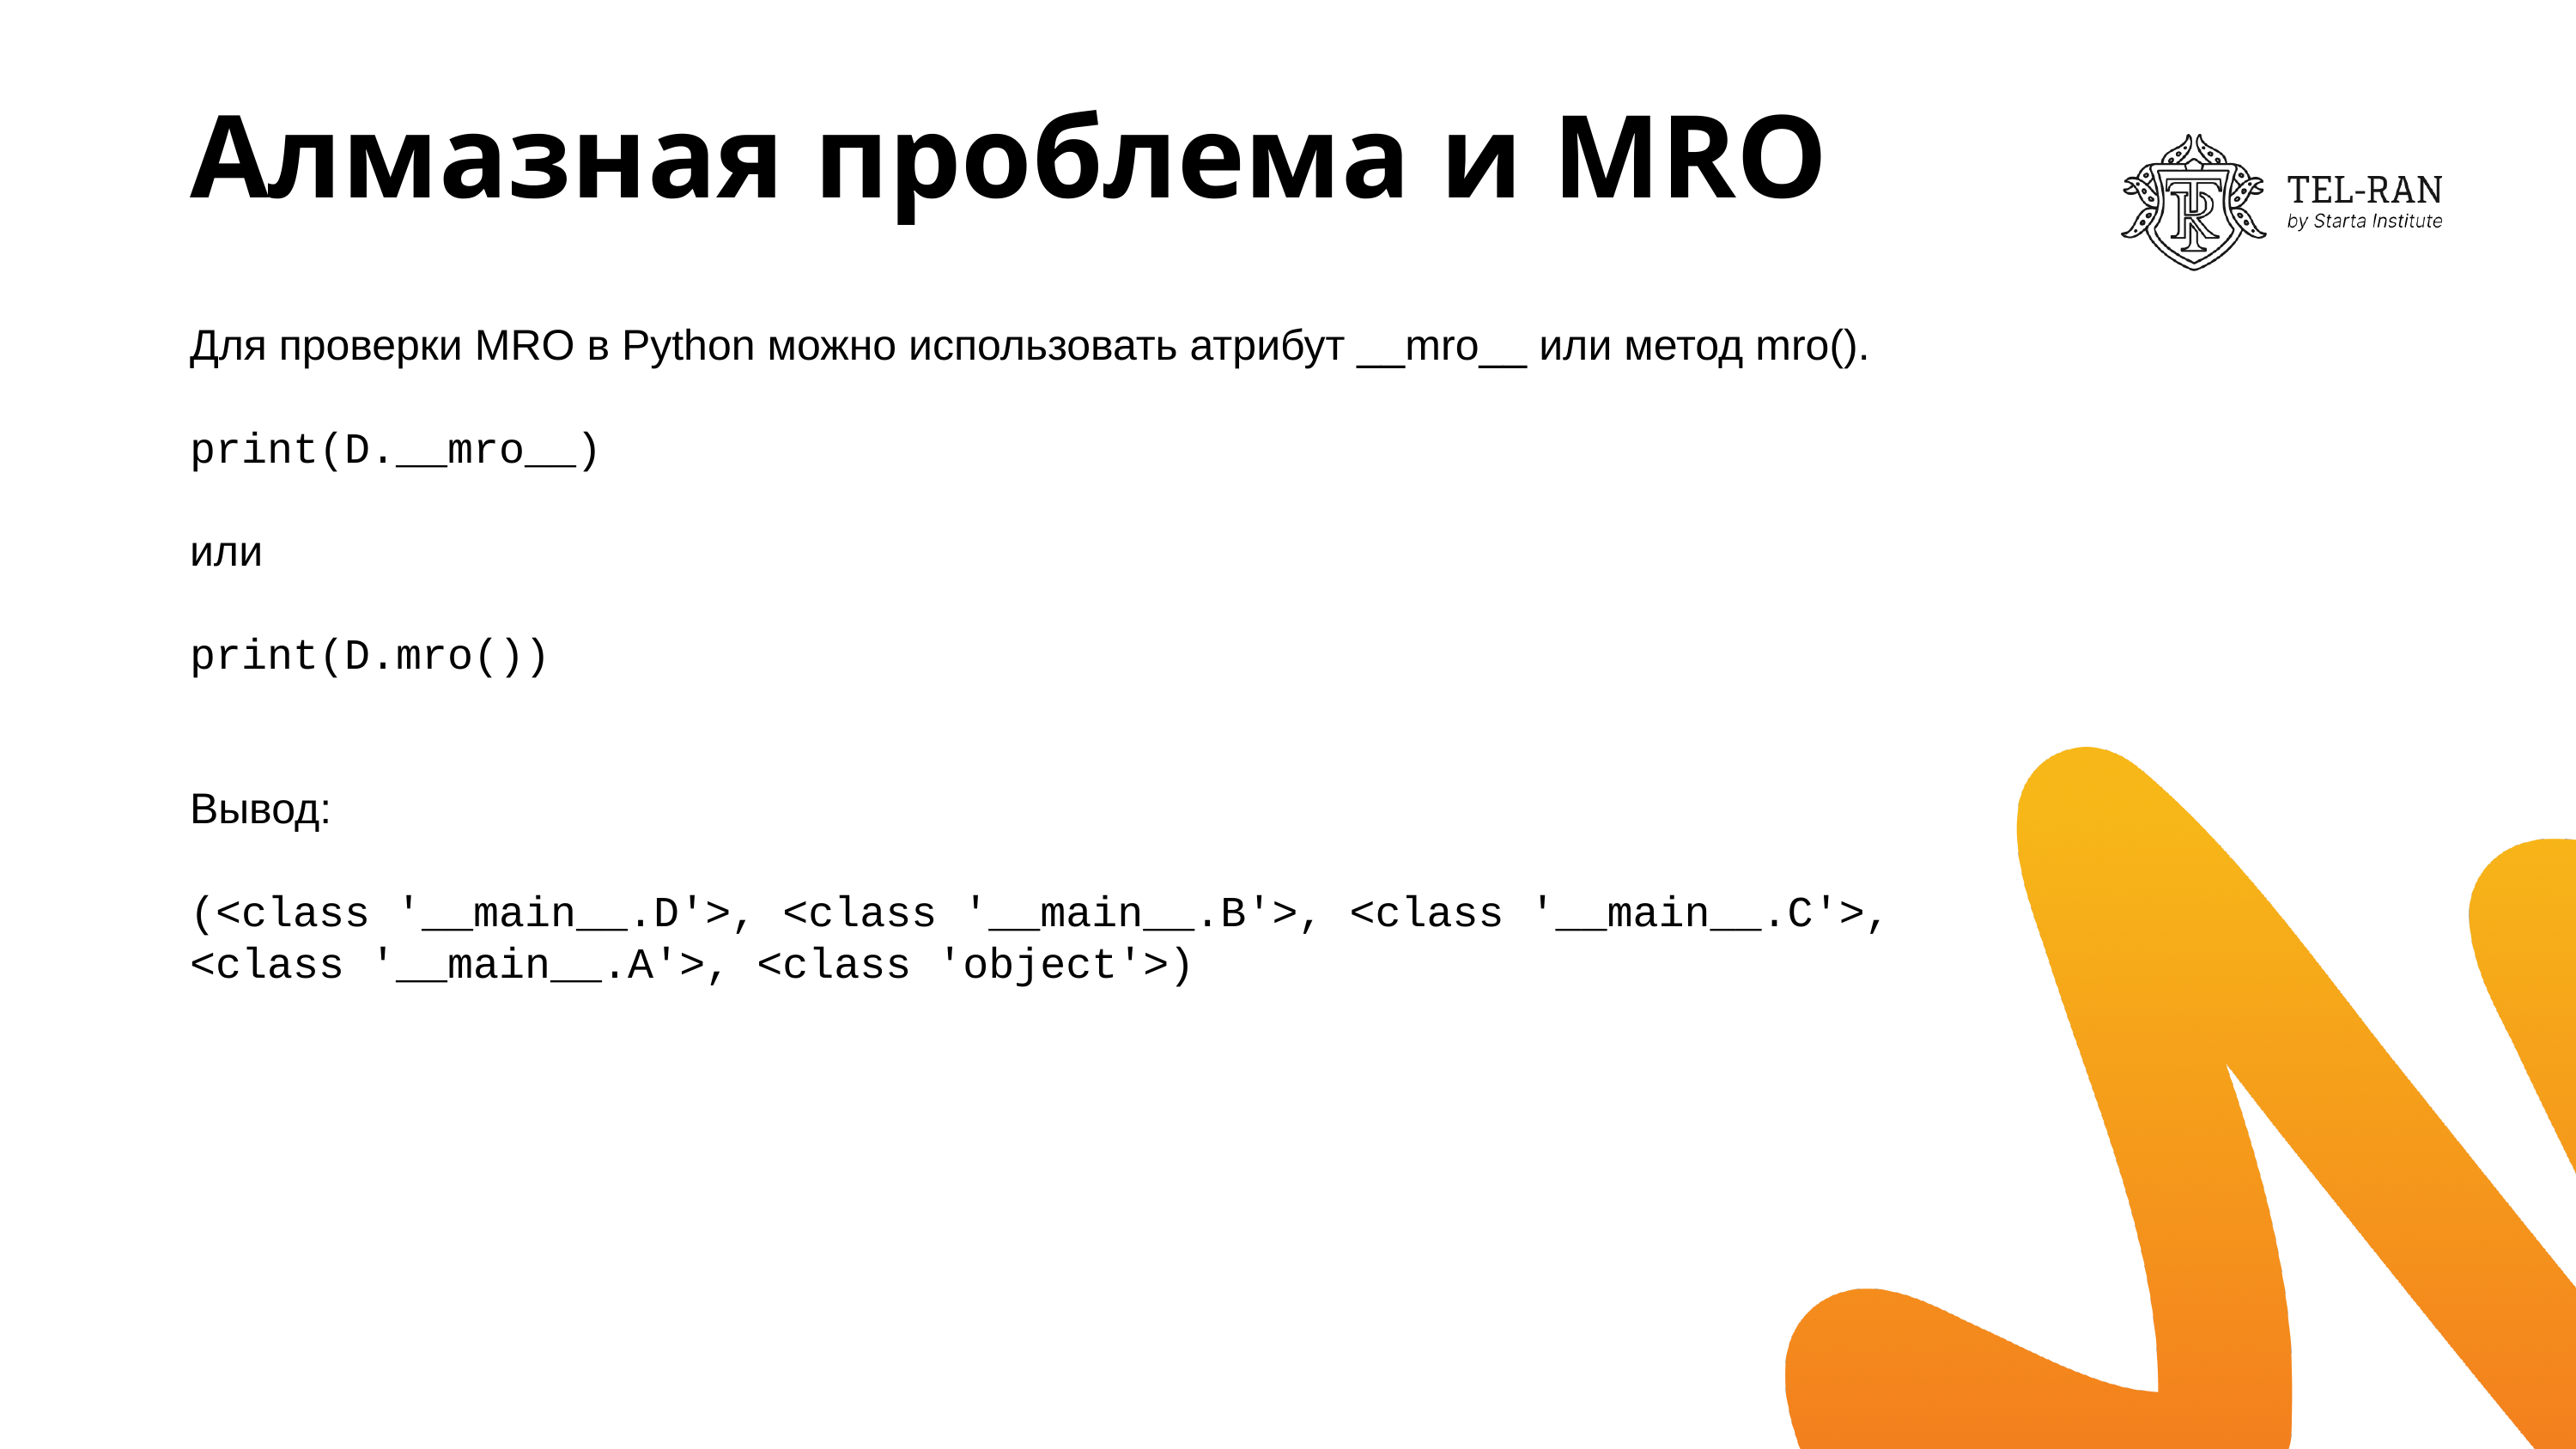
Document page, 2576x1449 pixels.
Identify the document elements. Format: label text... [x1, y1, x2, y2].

title Алмазная проблема и MRO [177, 76, 2107, 358]
picture [2121, 134, 2442, 271]
text_box Для проверки MRO в Python можно использовать атрибут __mro__ или метод mro(). print(D.__mro__) или print(D.mro()) Вывод: (<class '__main__.D'>, <class '__main__.B'>, <class '__main__.C'>, <class '__main__.A'>, <class 'object'>) [177, 311, 1967, 1046]
picture [1620, 747, 2576, 1449]
